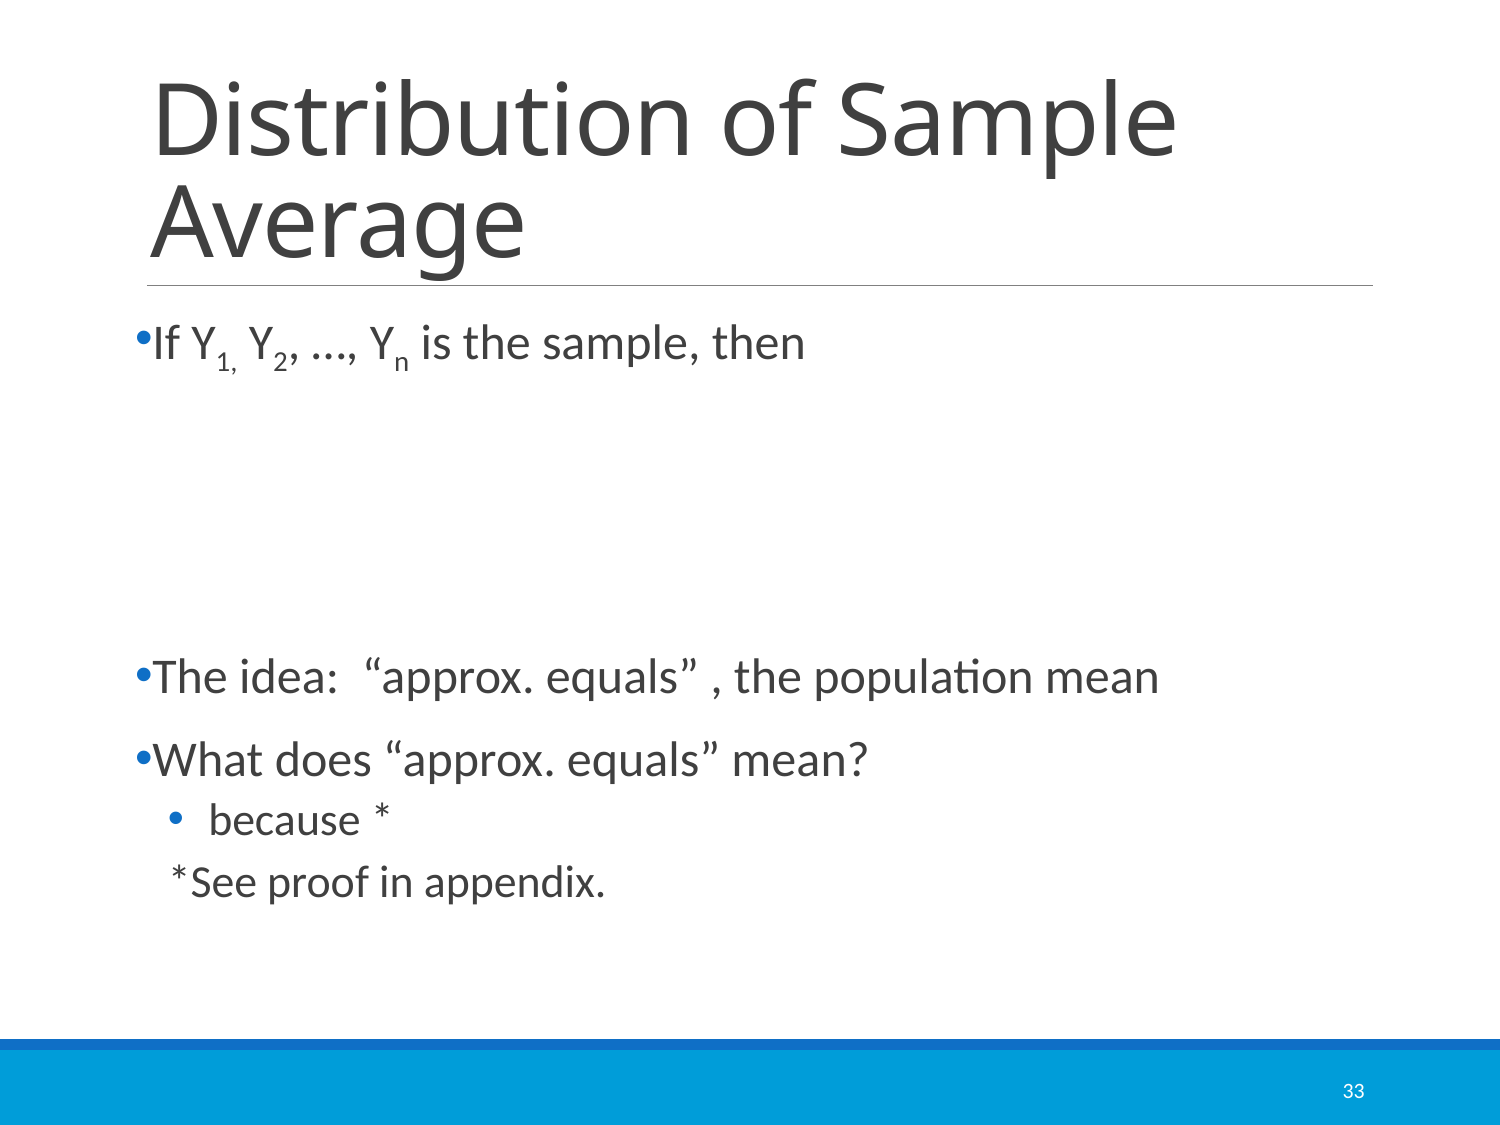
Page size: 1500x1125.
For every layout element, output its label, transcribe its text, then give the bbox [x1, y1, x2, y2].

slide_number 33 [1218, 1059, 1380, 1120]
title Distribution of Sample Average [135, 47, 1466, 285]
